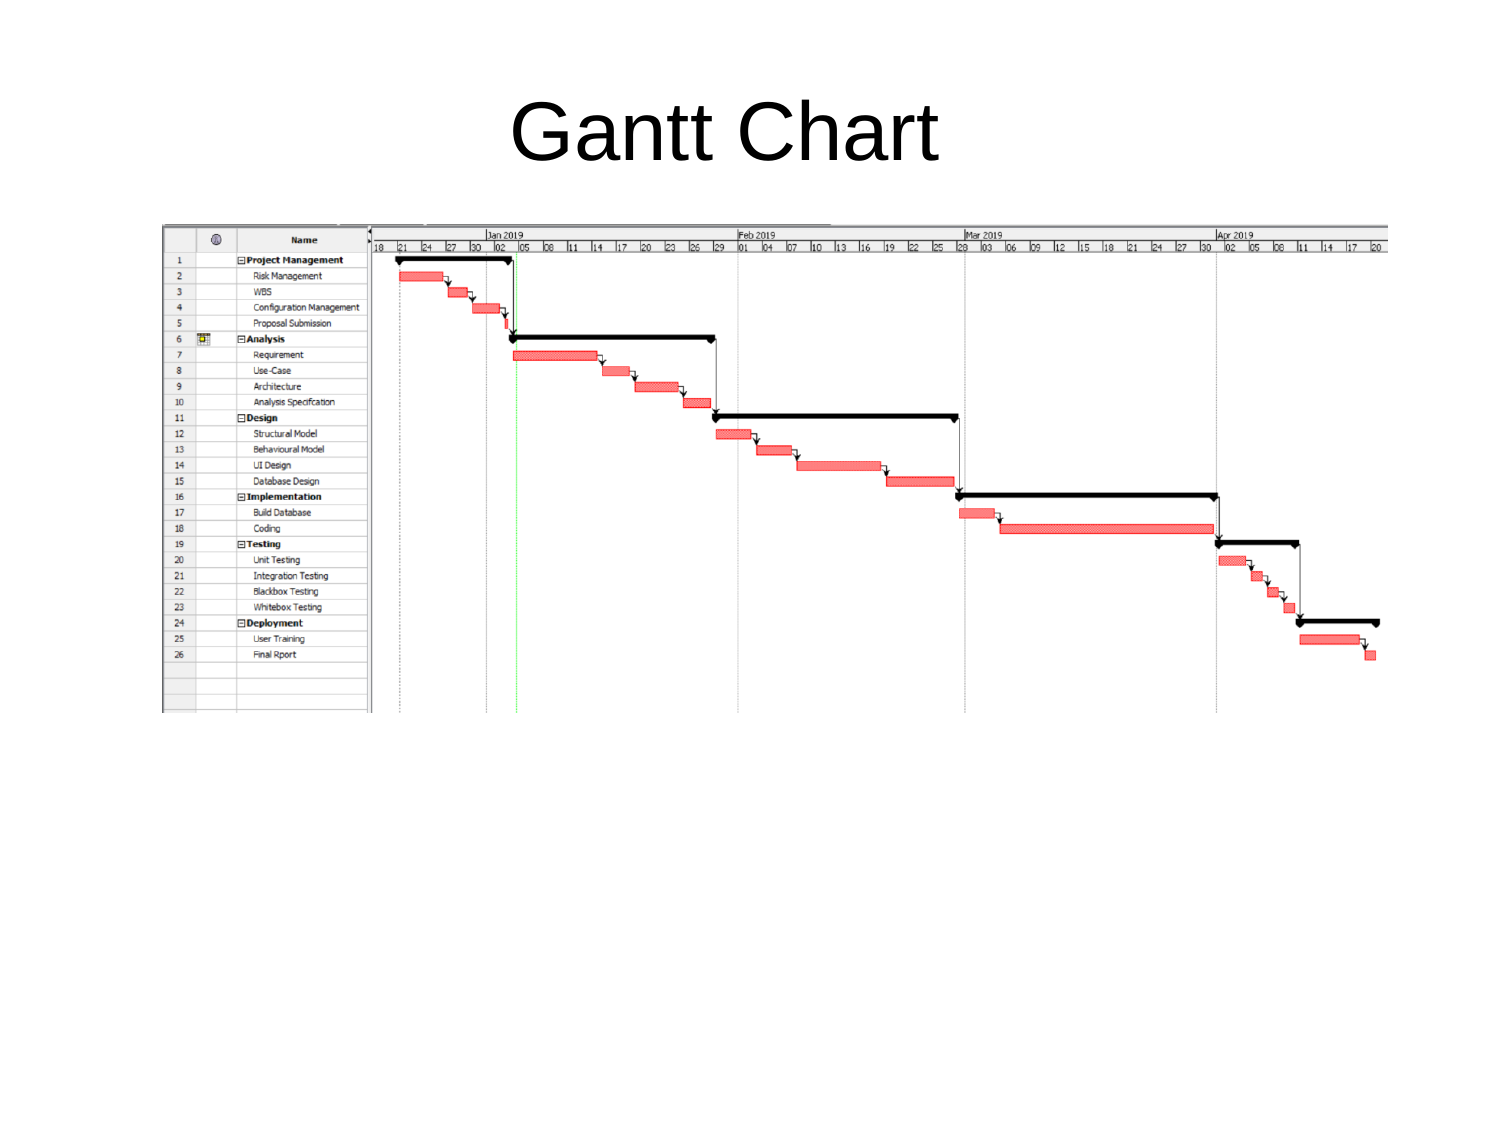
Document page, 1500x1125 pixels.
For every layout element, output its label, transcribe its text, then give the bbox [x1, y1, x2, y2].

title Gantt Chart [462, 62, 988, 193]
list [162, 224, 1388, 713]
